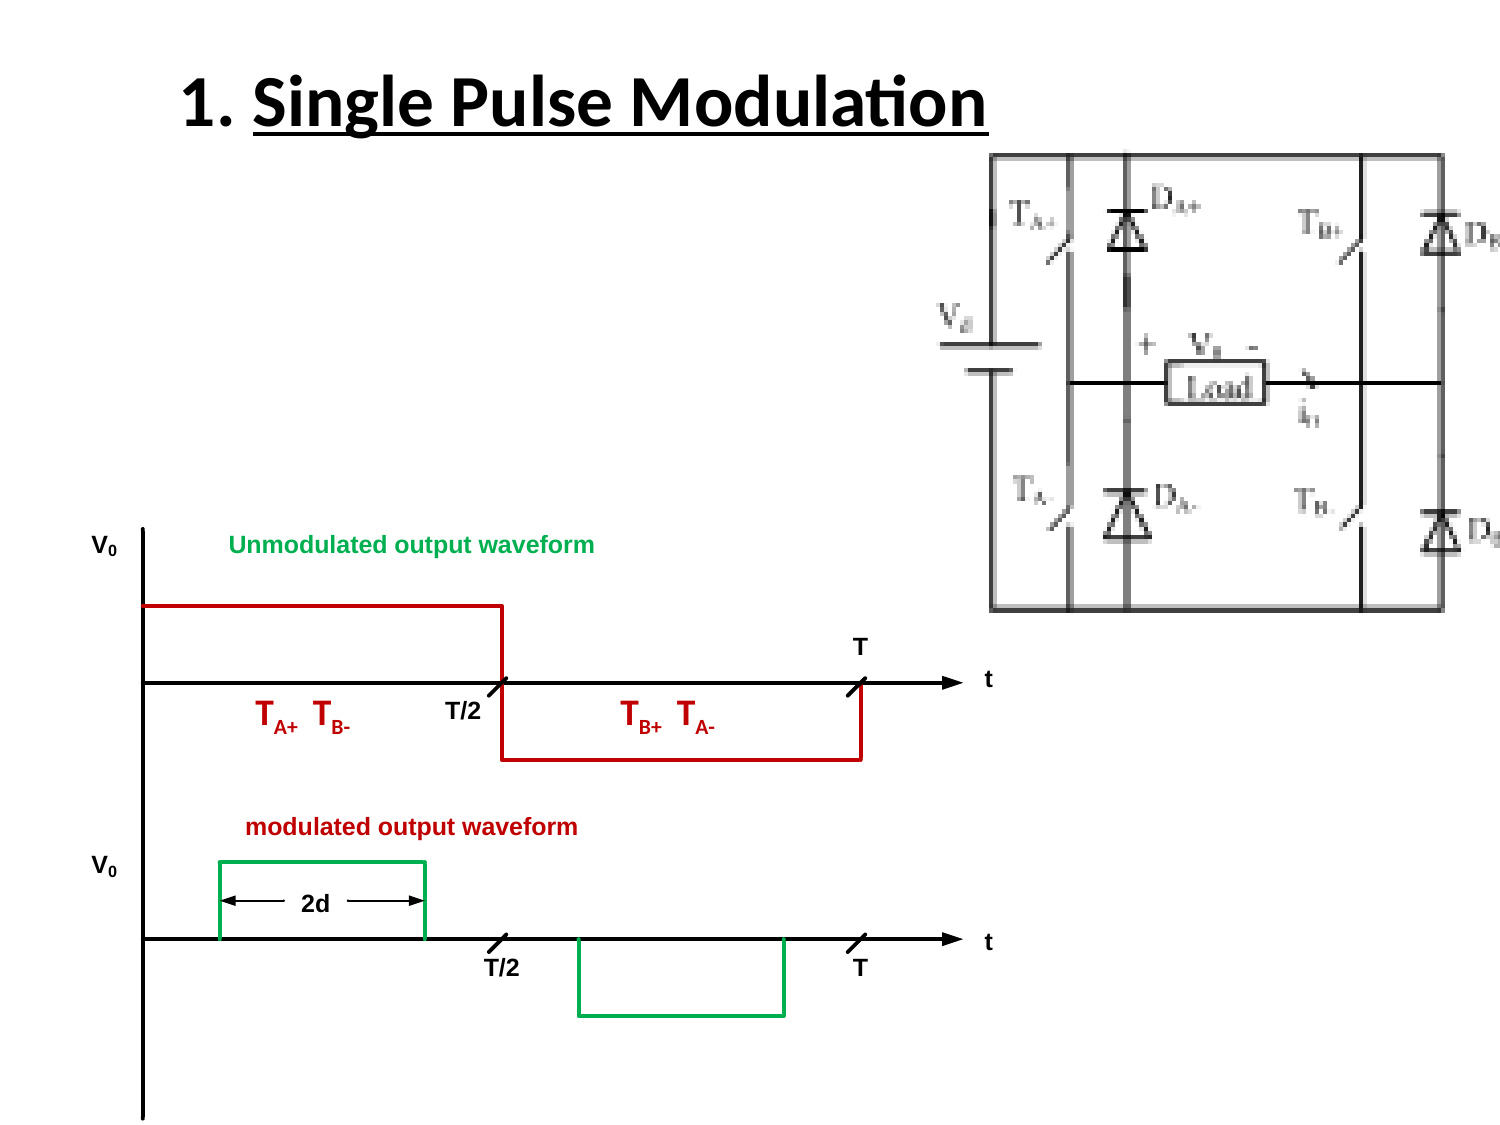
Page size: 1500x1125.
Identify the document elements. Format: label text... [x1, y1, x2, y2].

title 1. Single Pulse Modulation [75, 45, 1093, 150]
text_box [240, 680, 807, 742]
picture [912, 149, 1500, 613]
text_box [76, 524, 1017, 1123]
